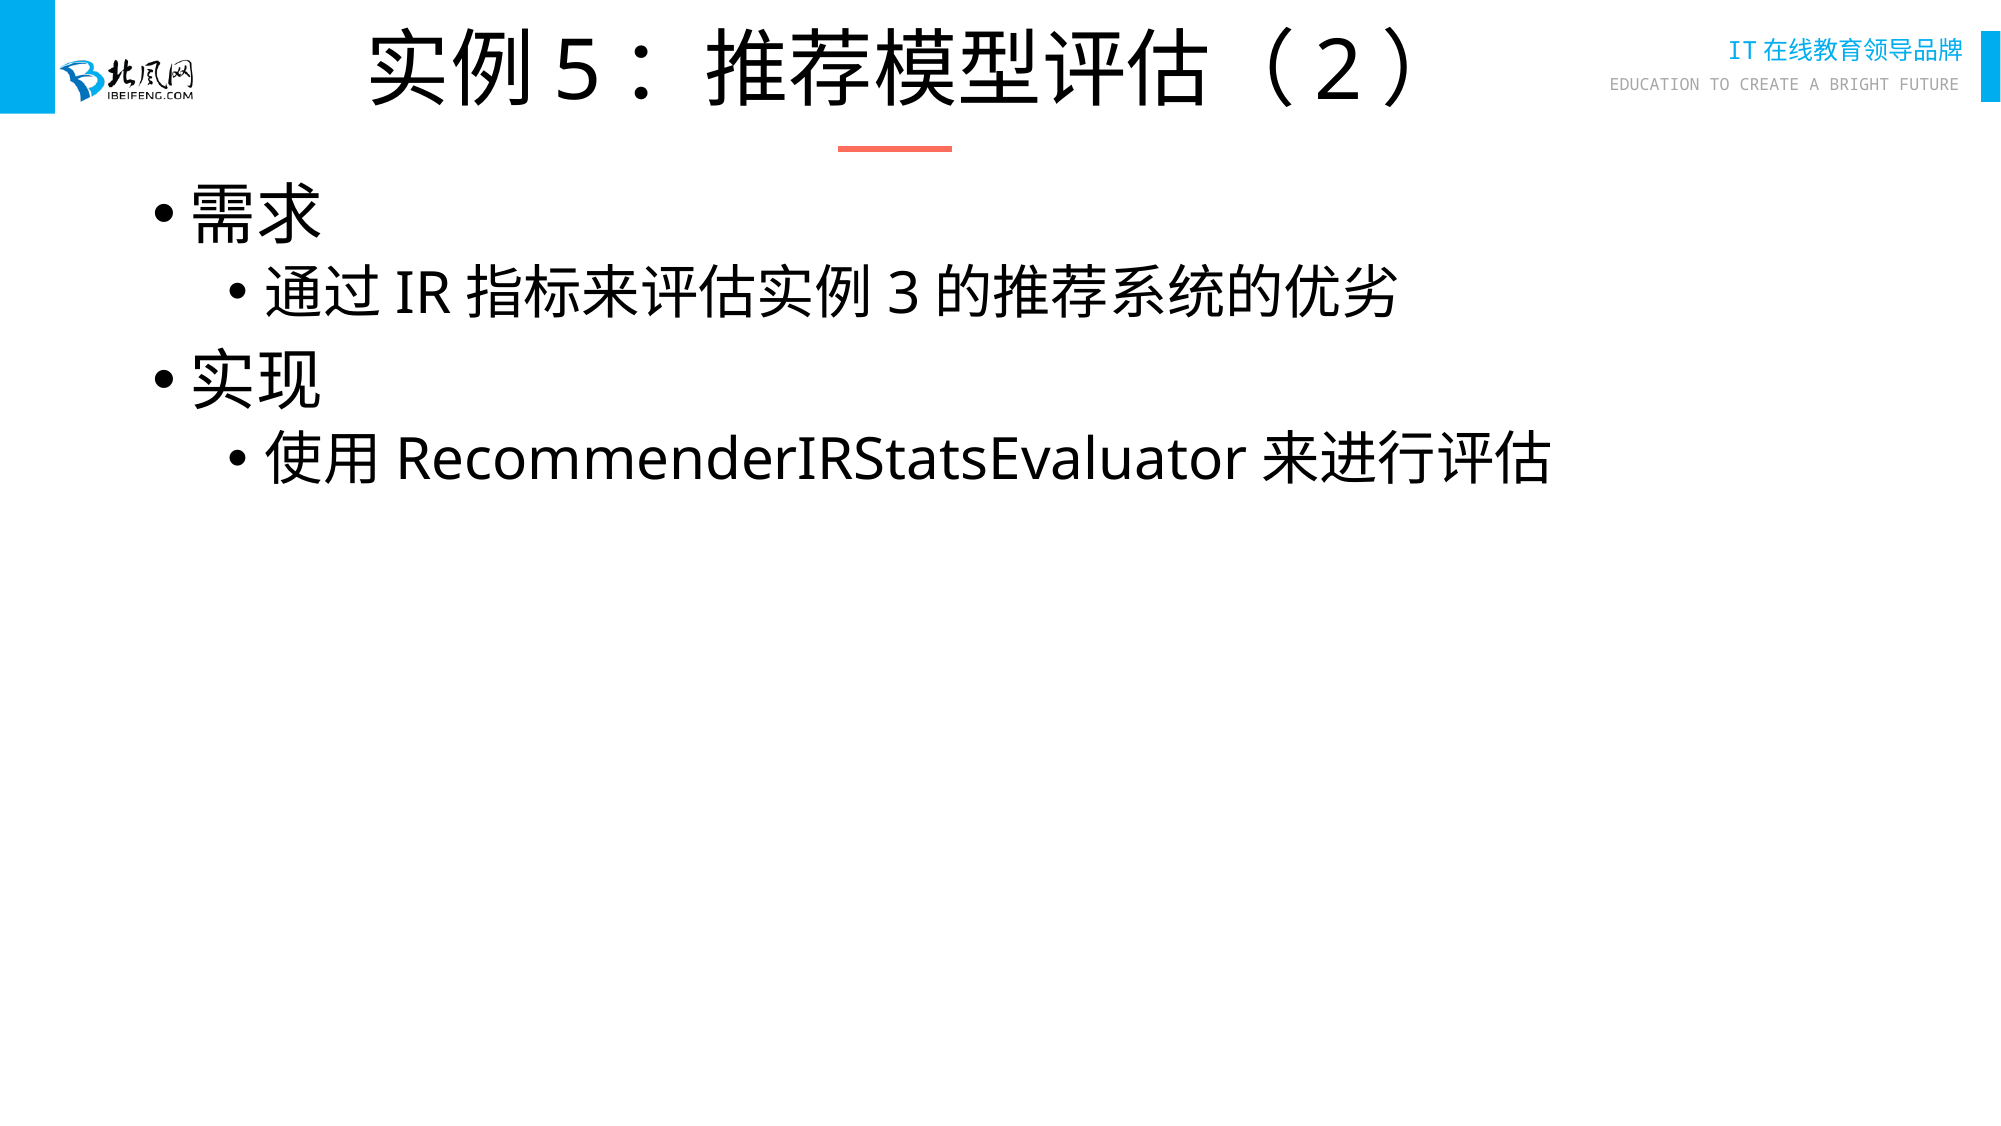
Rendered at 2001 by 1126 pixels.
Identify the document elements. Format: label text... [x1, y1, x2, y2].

list 需求 通过IR指标来评估实例3的推荐系统的优劣 实现 使用RecommenderIRStatsEvaluator来进行评估 [137, 172, 1851, 1083]
picture [56, 54, 198, 103]
title 实例5：推荐模型评估（2） [204, 19, 1628, 126]
